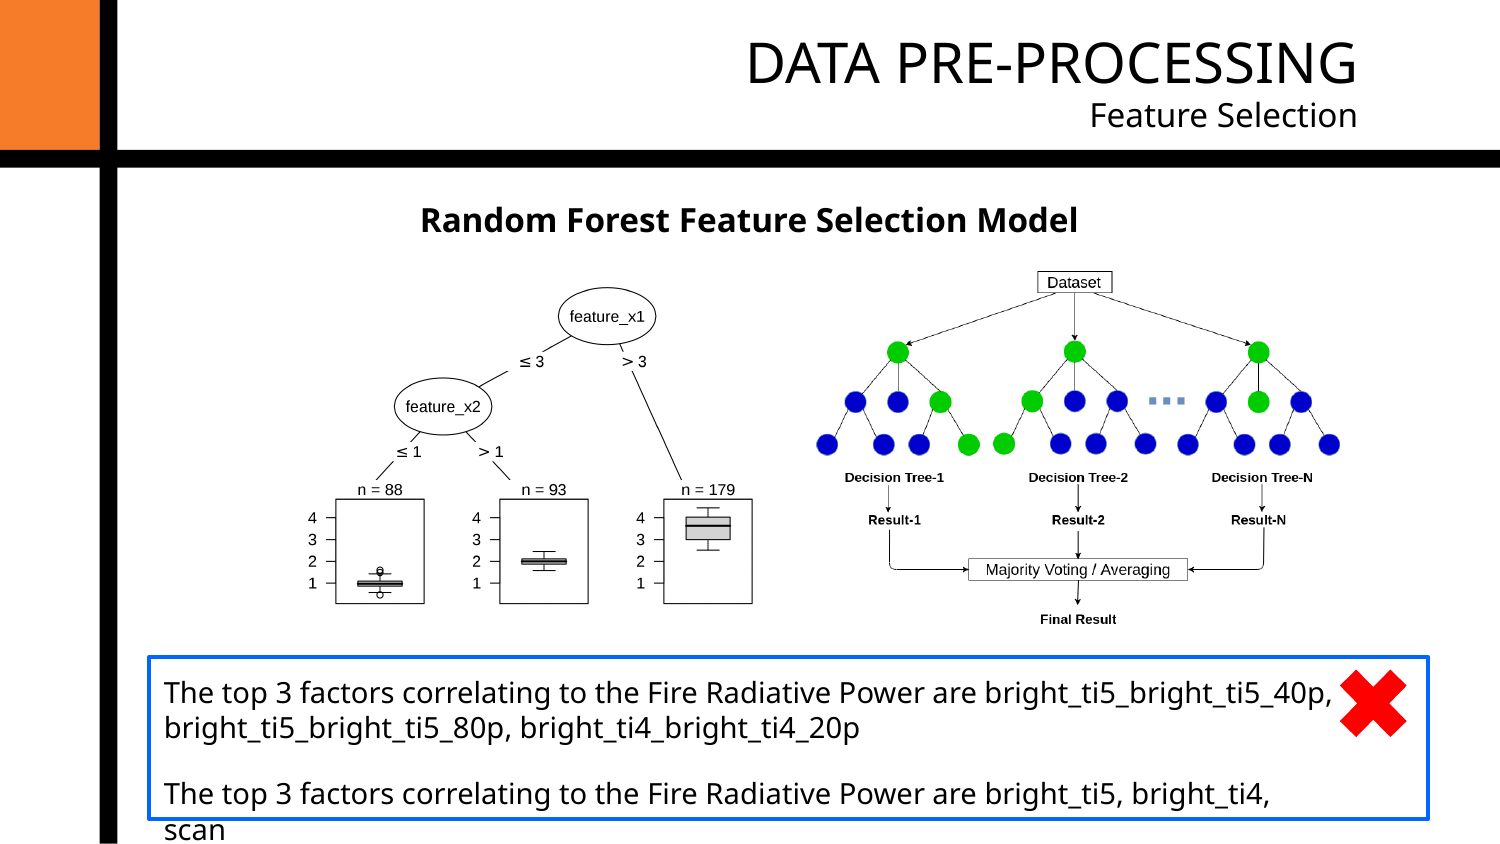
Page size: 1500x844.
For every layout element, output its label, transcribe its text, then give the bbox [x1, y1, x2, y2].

title DATA PRE-PROCESSING Feature Selection [126, 61, 1374, 101]
text_box [147, 655, 1430, 821]
text_box The top 3 factors correlating to the Fire Radiative Power are bright_ti5, bright_ti4, scan [149, 821, 1340, 844]
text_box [260, 271, 1340, 627]
text_box Random Forest Feature Selection Model [400, 192, 1099, 247]
